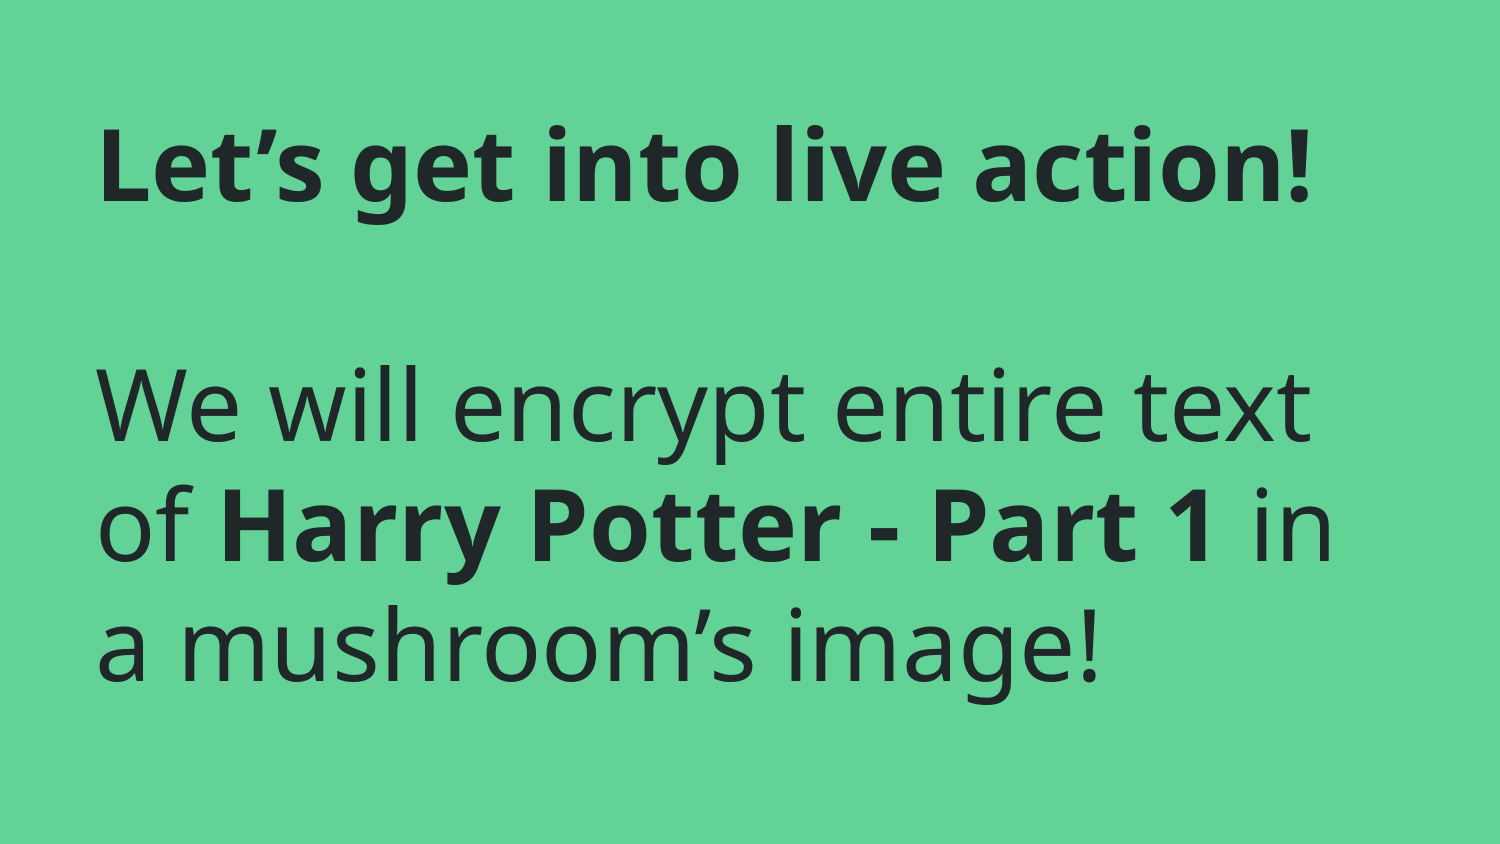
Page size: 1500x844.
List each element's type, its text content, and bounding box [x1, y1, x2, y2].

title Let’s get into live action! We will encrypt entire text of Harry Potter - Part 1 in a mushroom’s image! [80, 45, 1411, 758]
